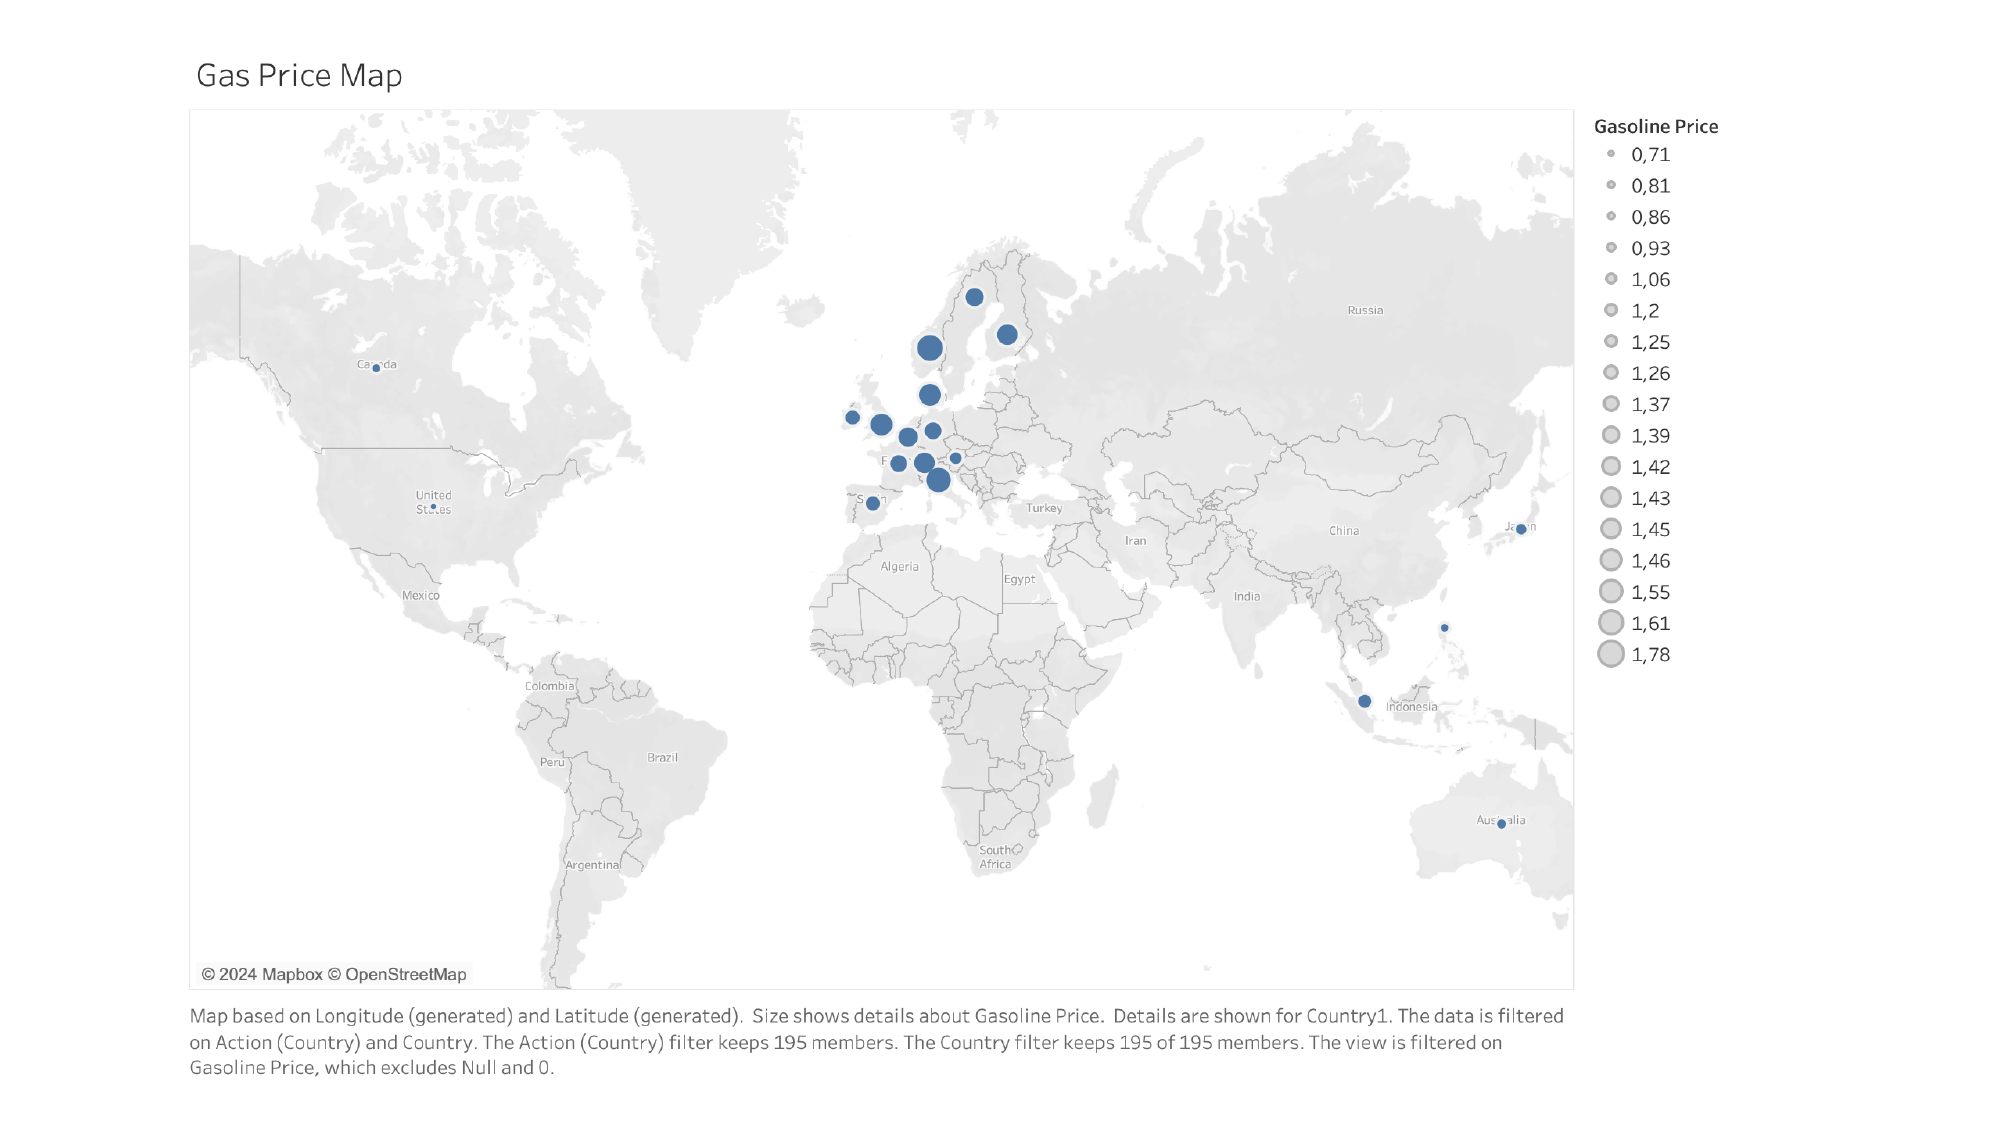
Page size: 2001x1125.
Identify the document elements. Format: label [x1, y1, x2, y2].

picture [189, 42, 1811, 1083]
